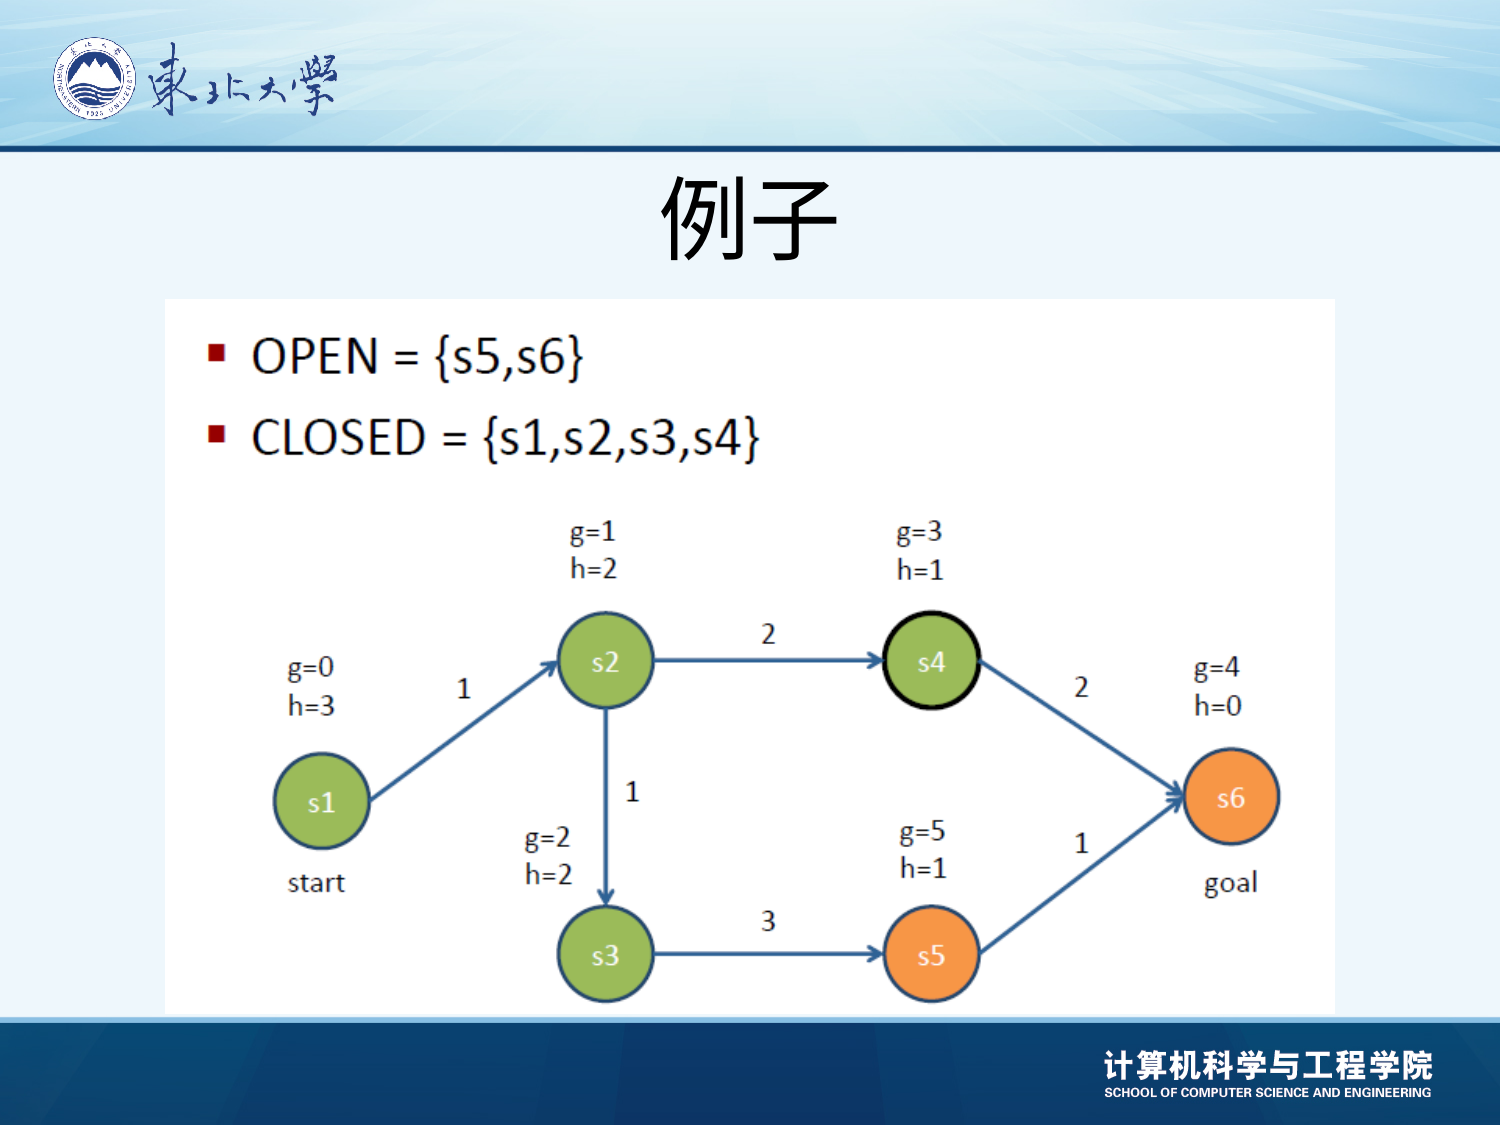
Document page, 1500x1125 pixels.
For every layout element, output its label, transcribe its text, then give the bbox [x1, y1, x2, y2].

picture [0, 0, 1500, 1125]
title 例子 [103, 162, 1397, 286]
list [165, 299, 1335, 1014]
